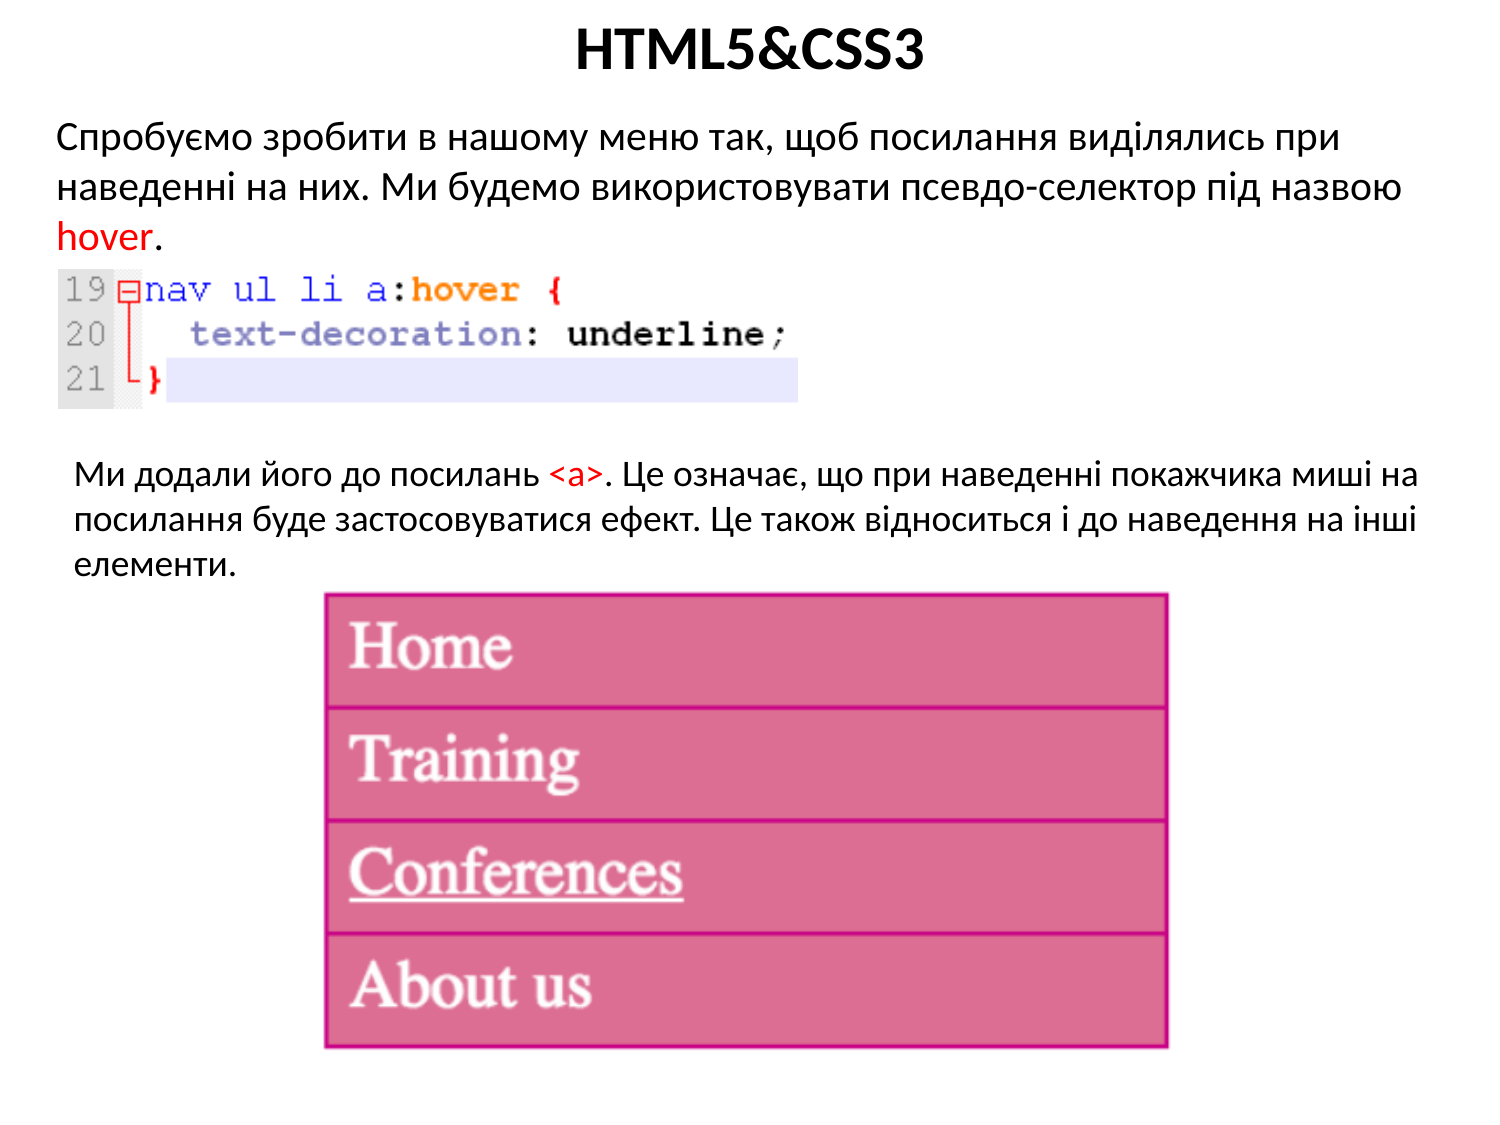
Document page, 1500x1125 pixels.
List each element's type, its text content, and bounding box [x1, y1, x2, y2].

text_box Спробуємо зробити в нашому меню так, щоб посилання виділялись при наведенні на них. Ми будемо використовувати псевдо-селектор під назвою hover. [41, 101, 1459, 267]
text_box Ми додали його до посилань <a>. Це означає, що при наведенні покажчика миші на посилання буде застосовуватися ефект. Це також відноситься і до наведення на інші елементи. [58, 441, 1459, 591]
title HTML5&CSS3 [0, 0, 1500, 90]
picture [58, 269, 798, 409]
picture [312, 585, 1181, 1059]
